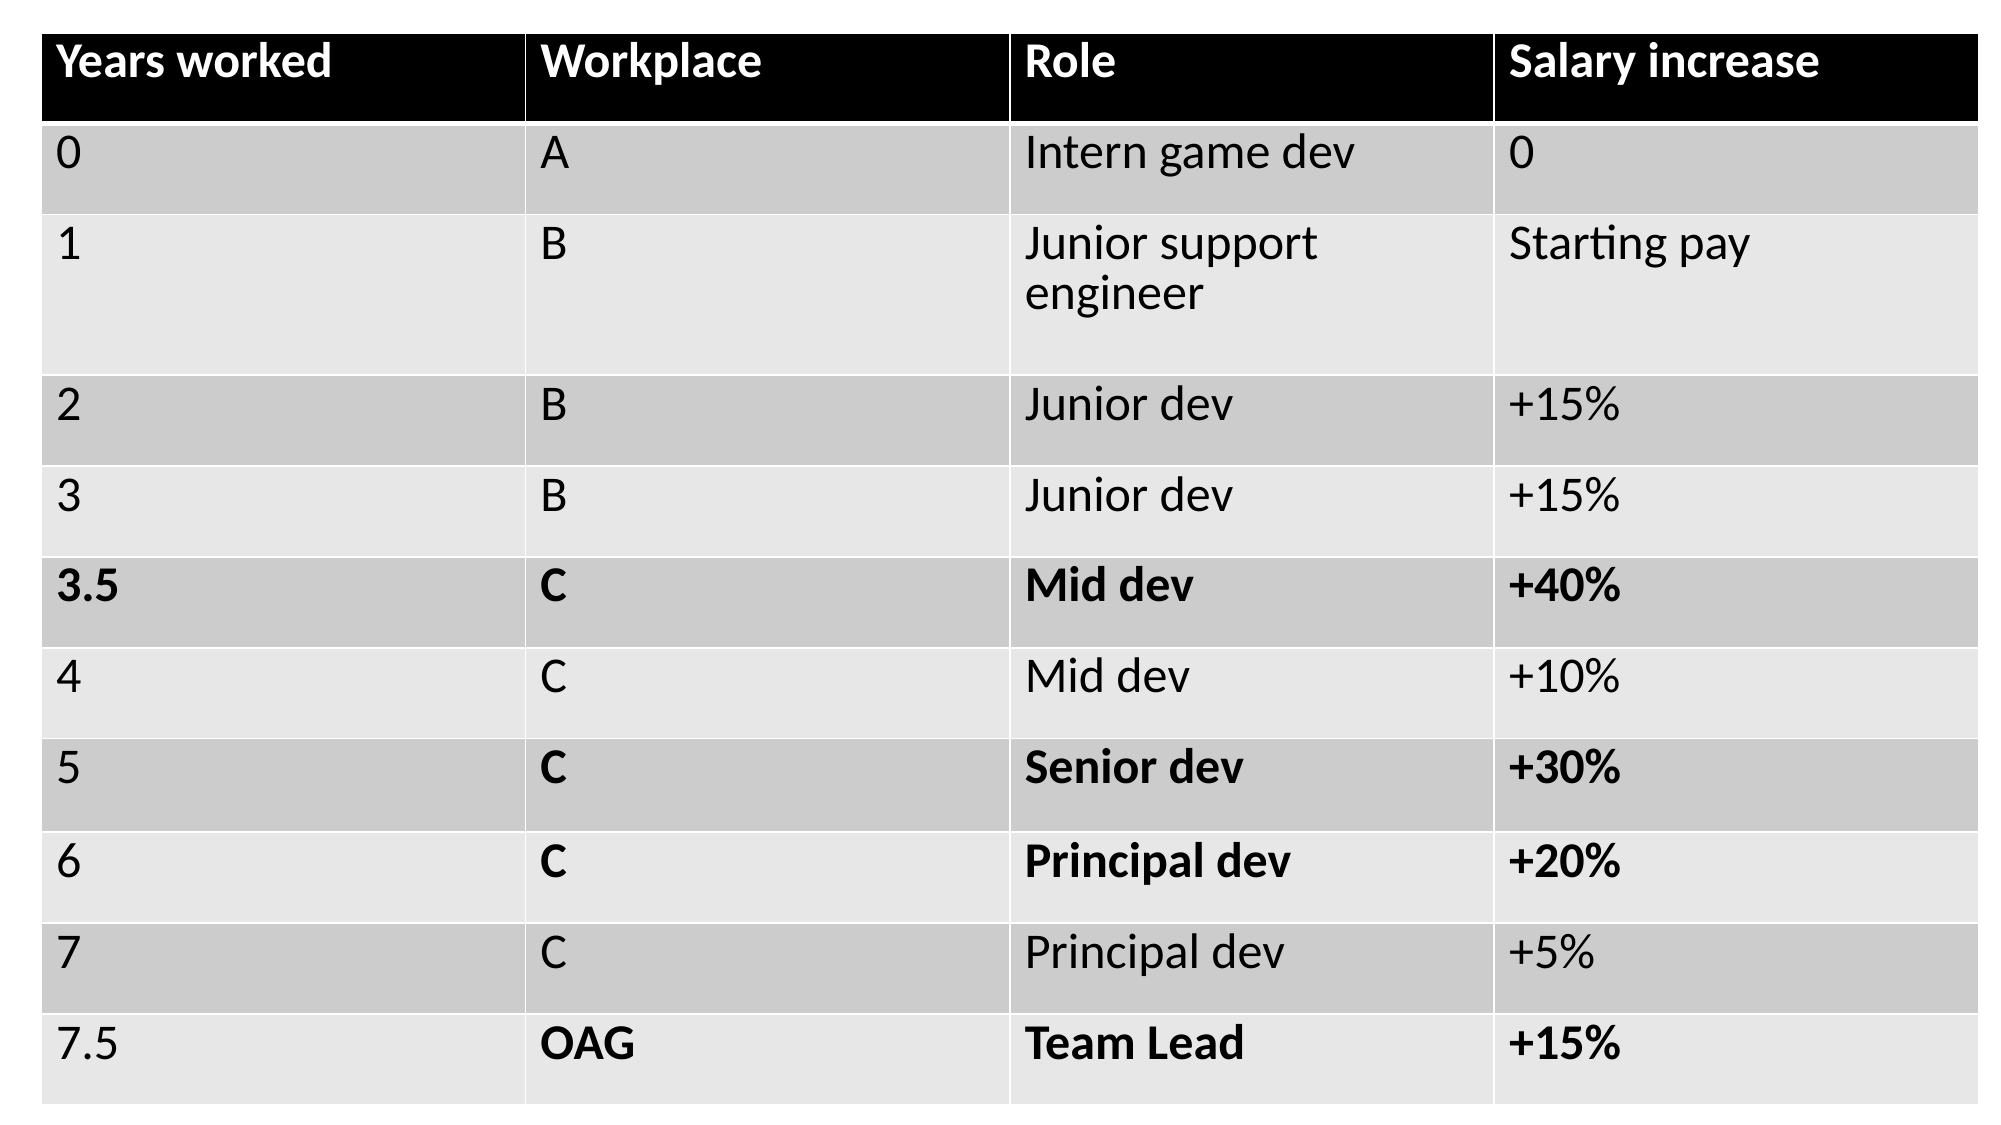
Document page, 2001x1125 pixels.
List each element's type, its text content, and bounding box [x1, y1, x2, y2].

table_cell +5% [1495, 924, 1978, 1013]
table_cell Junior support engineer [1011, 215, 1493, 374]
table_cell 1 [42, 215, 525, 374]
table_cell Team Lead [1011, 1015, 1493, 1104]
table_cell 0 [1495, 126, 1978, 214]
table_cell C [526, 833, 1009, 922]
table_cell 0 [42, 126, 525, 214]
table_cell 7.5 [42, 1015, 525, 1104]
table_cell B [526, 467, 1009, 556]
text_box What do I do? [41, 1106, 1002, 1114]
table_cell C [526, 924, 1009, 1013]
table_cell +20% [1495, 833, 1978, 922]
table_cell +15% [1495, 467, 1978, 556]
table_cell +15% [1495, 1015, 1978, 1104]
table_cell 4 [42, 649, 525, 738]
table_cell 3 [42, 467, 525, 556]
table_header Workplace [526, 34, 1009, 121]
table_cell +10% [1495, 649, 1978, 738]
table_cell Mid dev [1011, 649, 1493, 738]
table_cell Junior dev [1011, 467, 1493, 556]
table_cell A [526, 126, 1009, 214]
table_cell 6 [42, 833, 525, 922]
table_cell Mid dev [1011, 558, 1493, 647]
table_header Years worked [42, 34, 525, 121]
table_cell B [526, 376, 1009, 465]
table_cell +15% [1495, 376, 1978, 465]
table_header Role [1011, 34, 1493, 121]
table_cell Principal dev [1011, 924, 1493, 1013]
table_cell Starting pay [1495, 215, 1978, 374]
table_cell OAG [526, 1015, 1009, 1104]
table_cell 3.5 [42, 558, 525, 647]
table_cell C [526, 558, 1009, 647]
table_cell +30% [1495, 739, 1978, 831]
table_cell Principal dev [1011, 833, 1493, 922]
table_cell B [526, 215, 1009, 374]
table_cell 2 [42, 376, 525, 465]
table_cell Senior dev [1011, 739, 1493, 831]
table_cell Junior dev [1011, 376, 1493, 465]
table_cell +40% [1495, 558, 1978, 647]
table_cell Intern game dev [1011, 126, 1493, 214]
table_cell 7 [42, 924, 525, 1013]
table_cell C [526, 739, 1009, 831]
table_cell C [526, 649, 1009, 738]
table_header Salary increase [1495, 34, 1978, 121]
table_cell 5 [42, 739, 525, 831]
